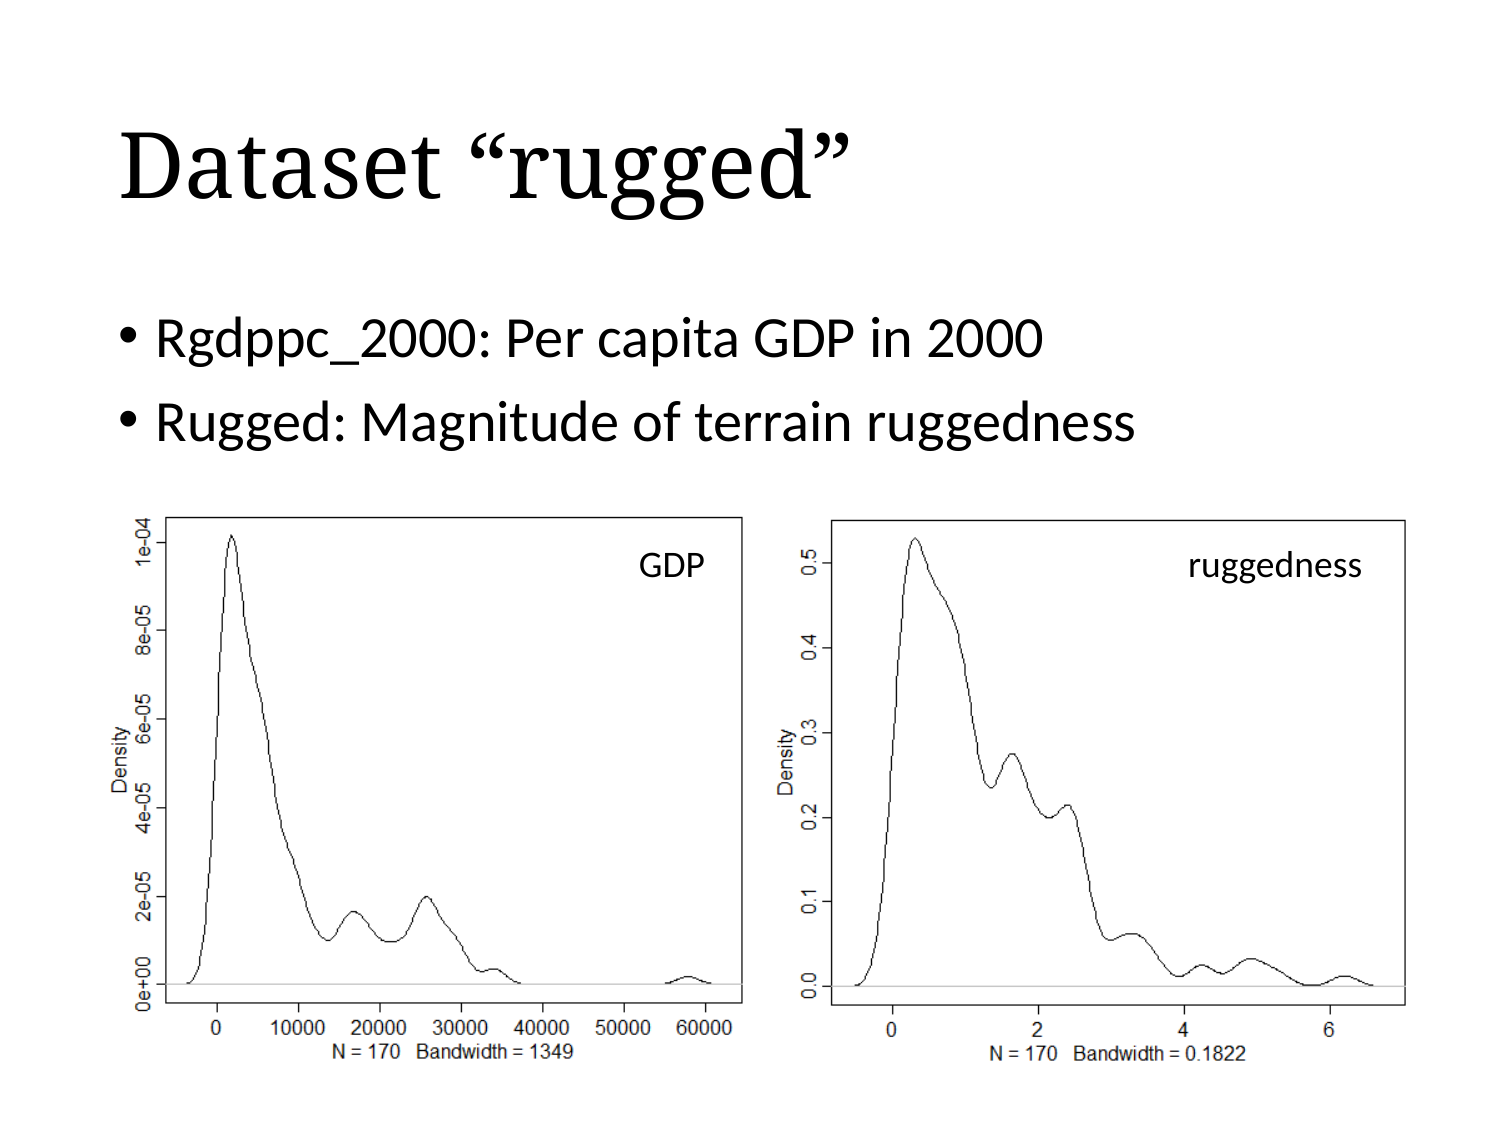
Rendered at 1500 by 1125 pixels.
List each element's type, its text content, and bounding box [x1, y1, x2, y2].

picture [104, 467, 1432, 1067]
list Rgdppc_2000: Per capita GDP in 2000 Rugged: Magnitude of terrain ruggedness [103, 299, 1397, 1014]
title Dataset “rugged” [103, 59, 1397, 278]
